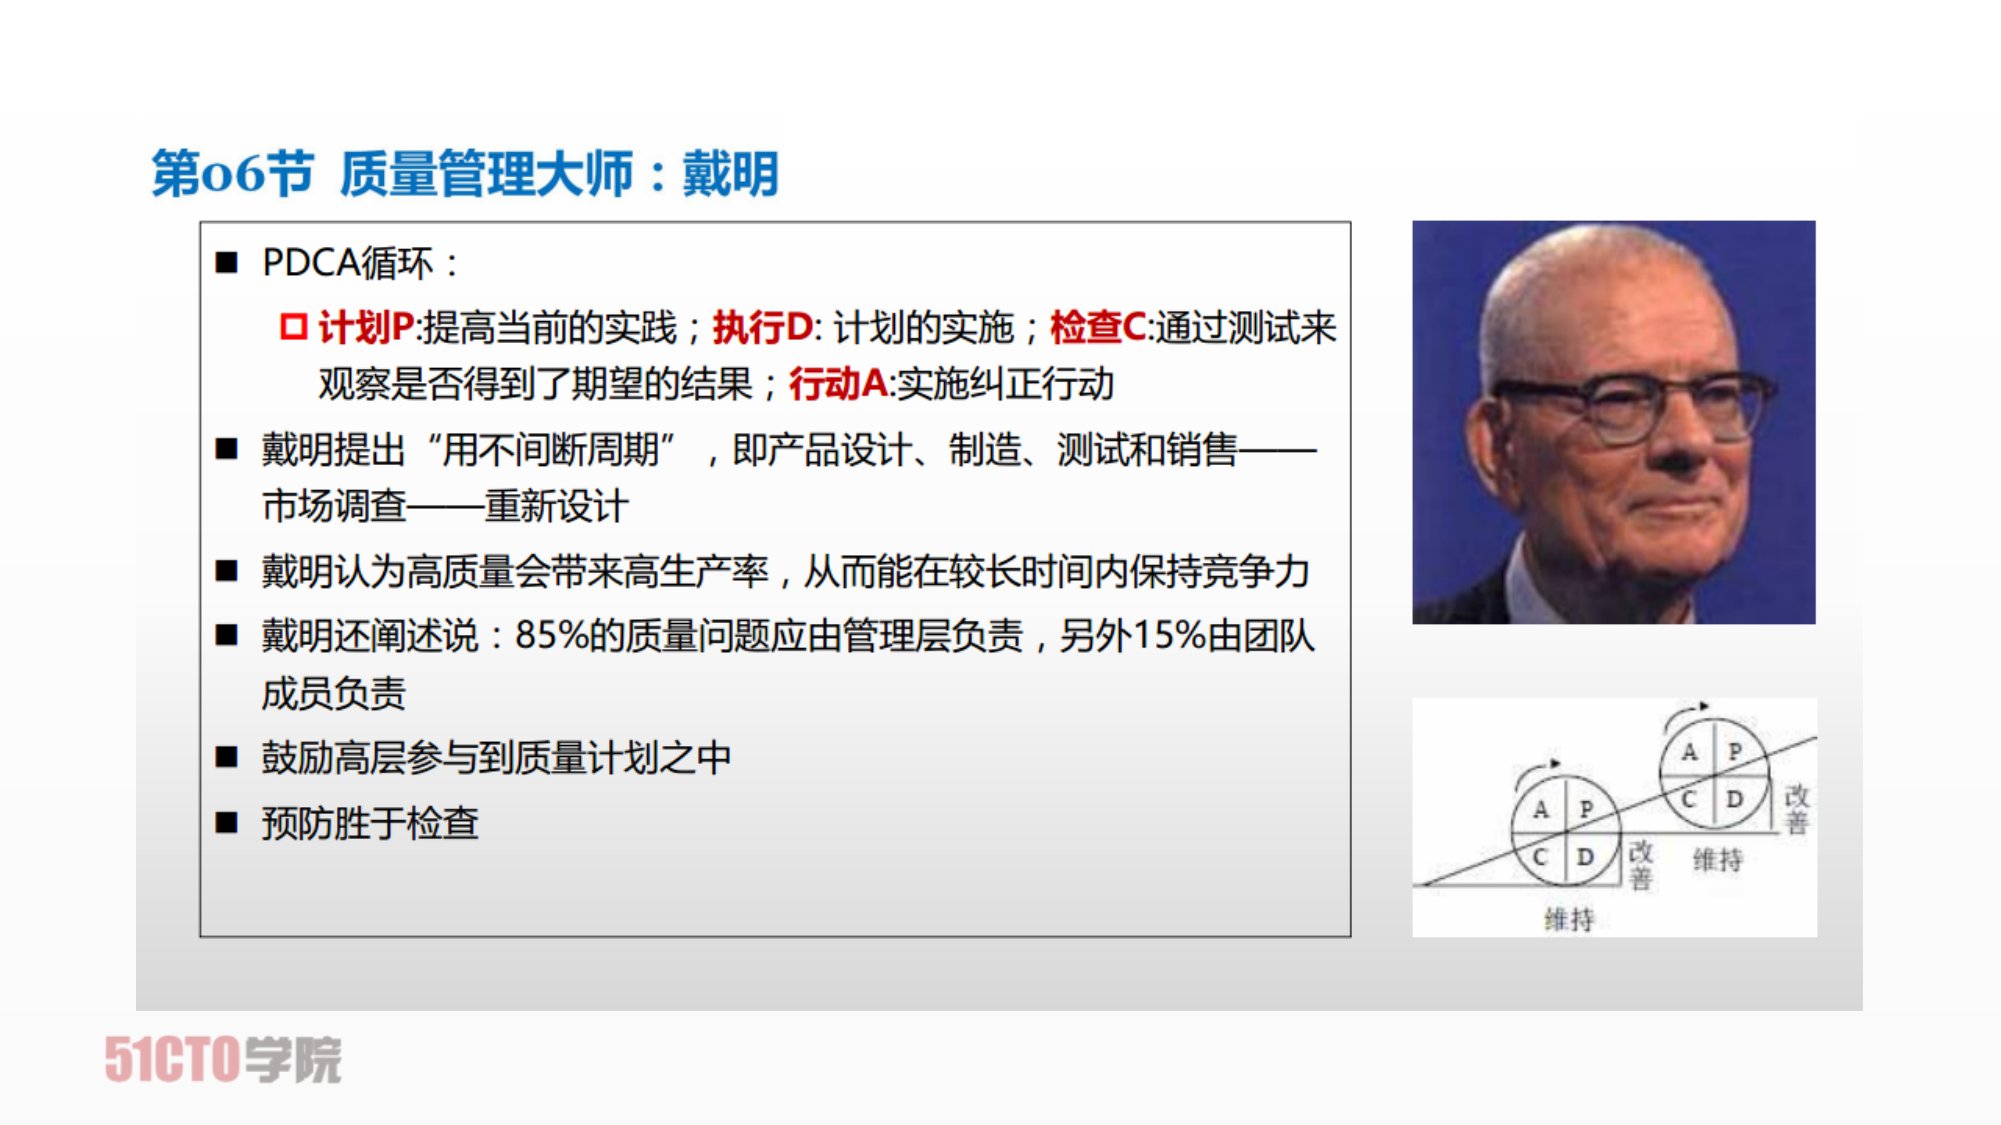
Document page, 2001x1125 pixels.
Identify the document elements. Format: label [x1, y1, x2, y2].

picture [45, 113, 1863, 1107]
